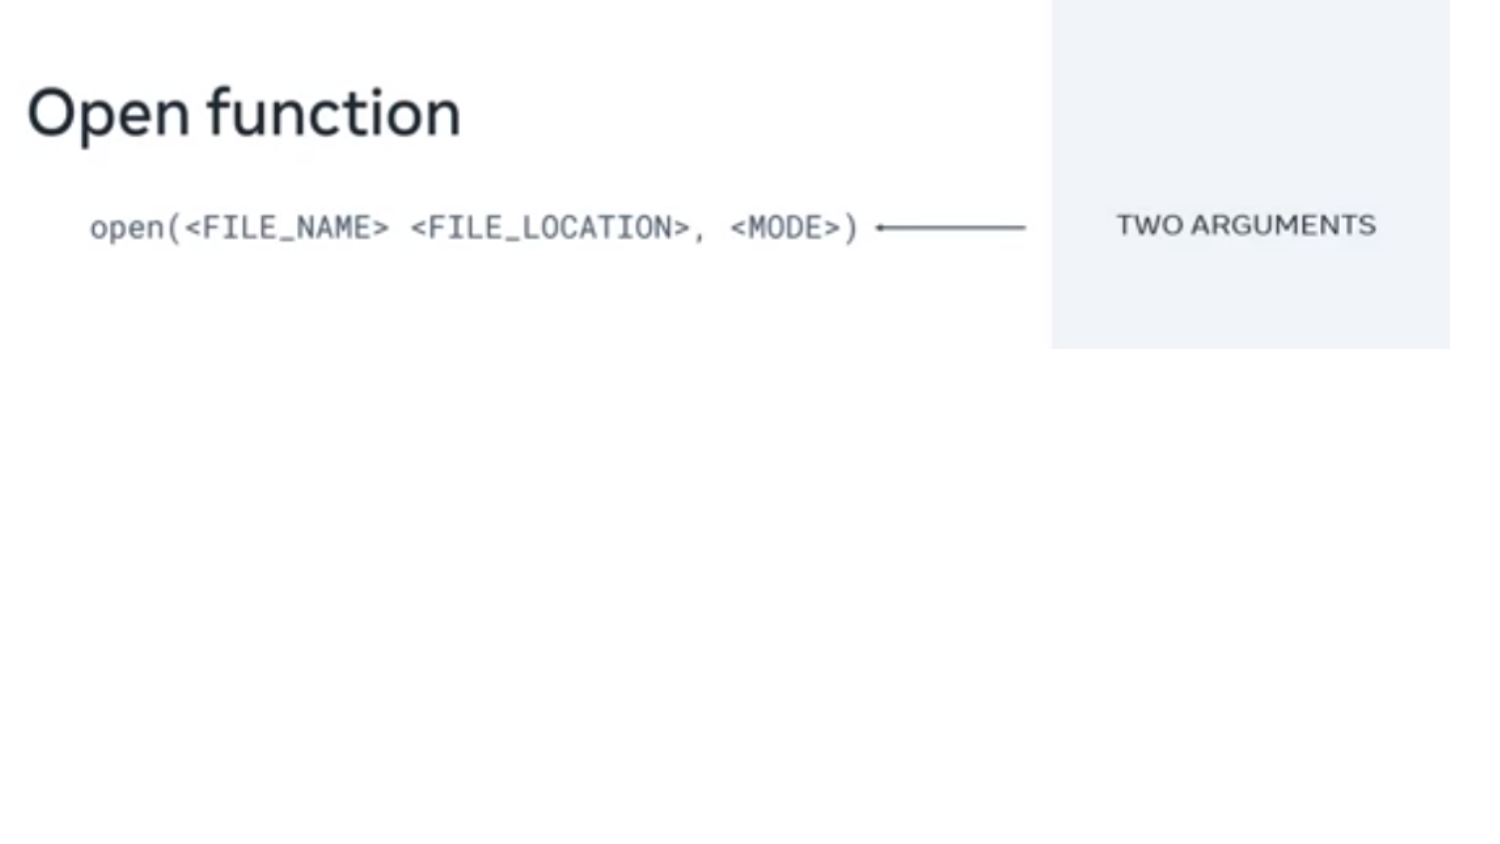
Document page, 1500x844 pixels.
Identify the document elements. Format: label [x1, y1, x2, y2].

picture [0, 0, 1451, 349]
